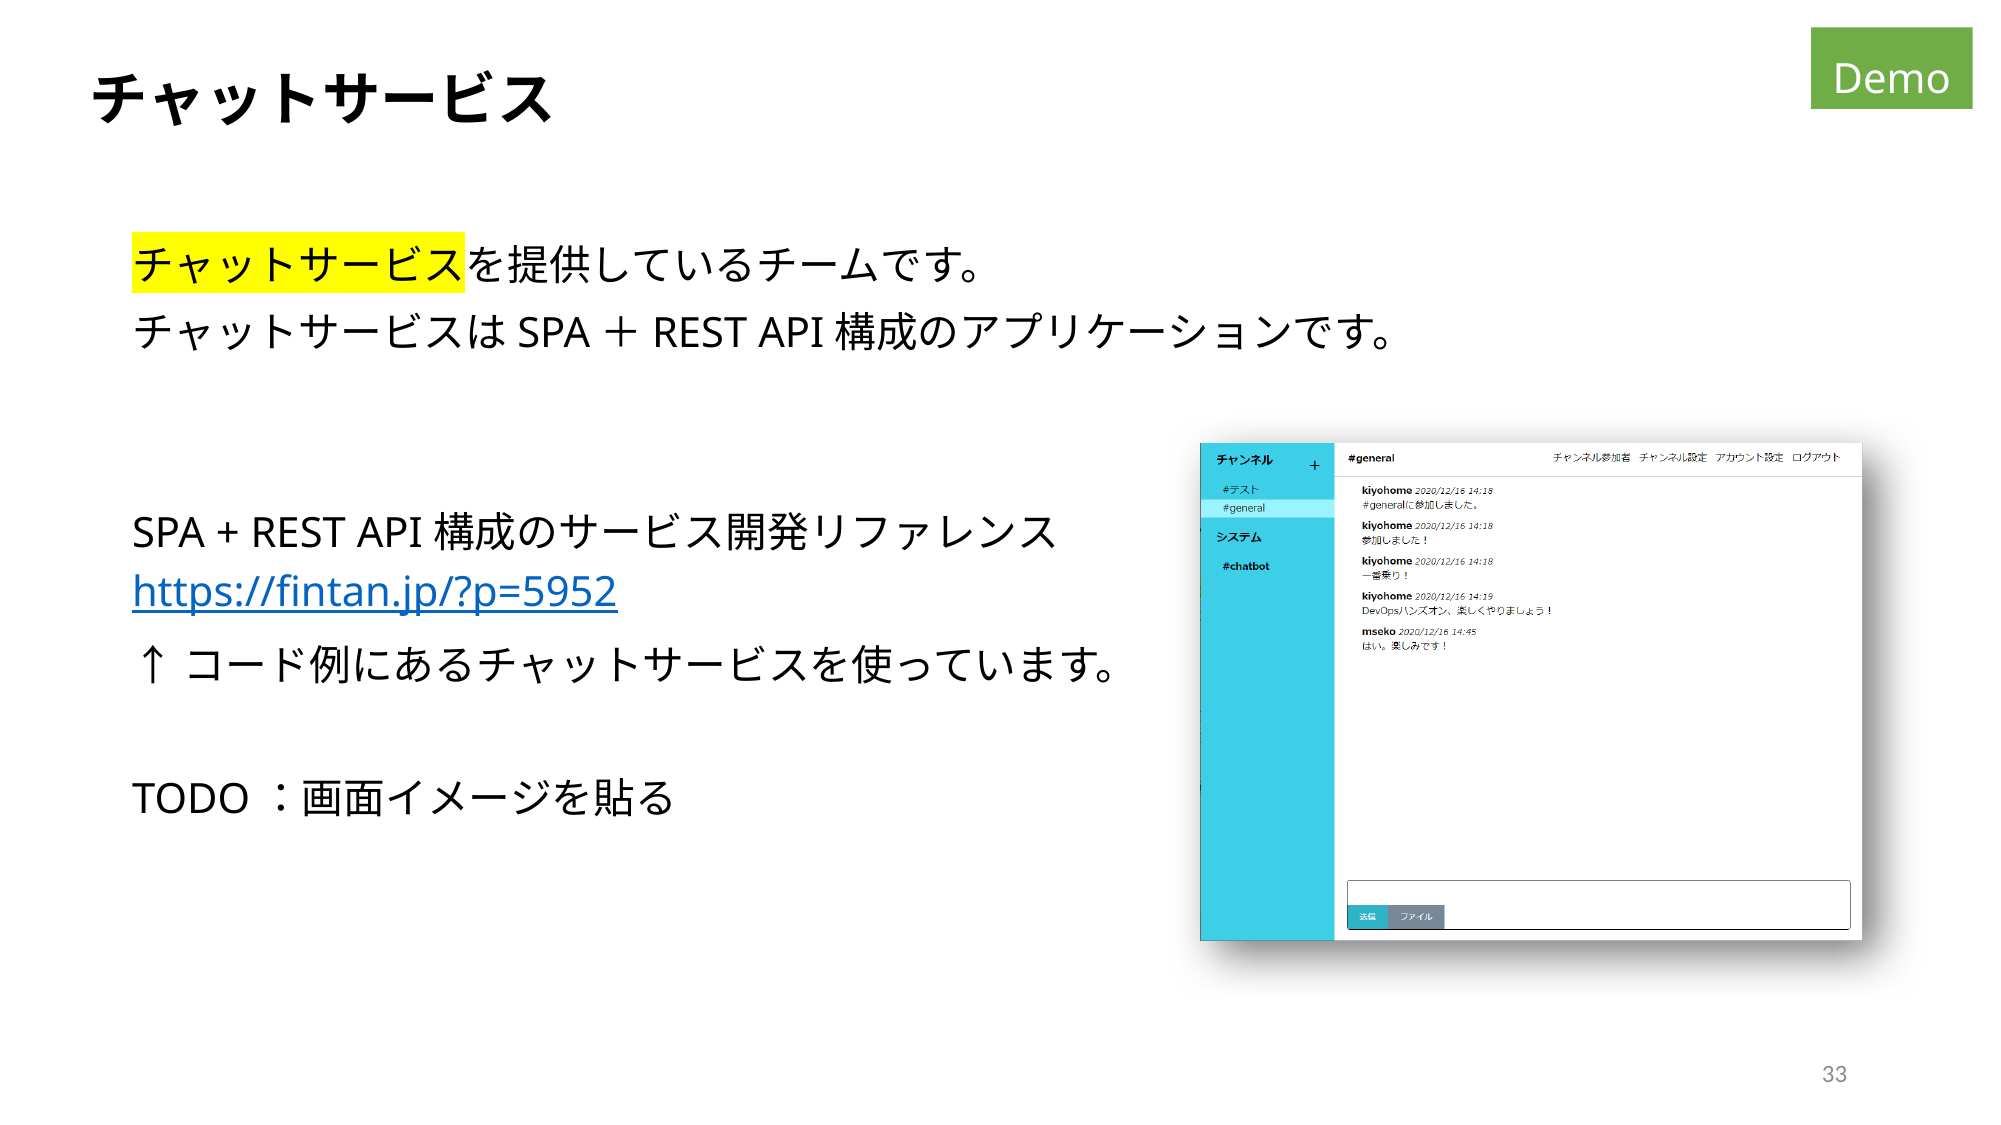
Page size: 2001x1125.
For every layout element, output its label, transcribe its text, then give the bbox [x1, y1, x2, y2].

slide_number 33 [1412, 1042, 1863, 1103]
text_box チャットサービス [74, 54, 1454, 140]
text_box Login [1192, 462, 1200, 830]
text_box チャットサービスを提供しているチームです。 チャットサービスはSPA＋REST API構成のアプリケーションです。 SPA + REST API構成のサービス開発リファレンス https://fintan.jp/?p=5952 ↑コード例にあるチャットサービスを使っています。 TODO：画面イメージを貼る [117, 214, 1904, 830]
text_box Demo [1811, 27, 1973, 109]
picture [1200, 443, 1863, 941]
text_box Login [1219, 434, 1902, 830]
